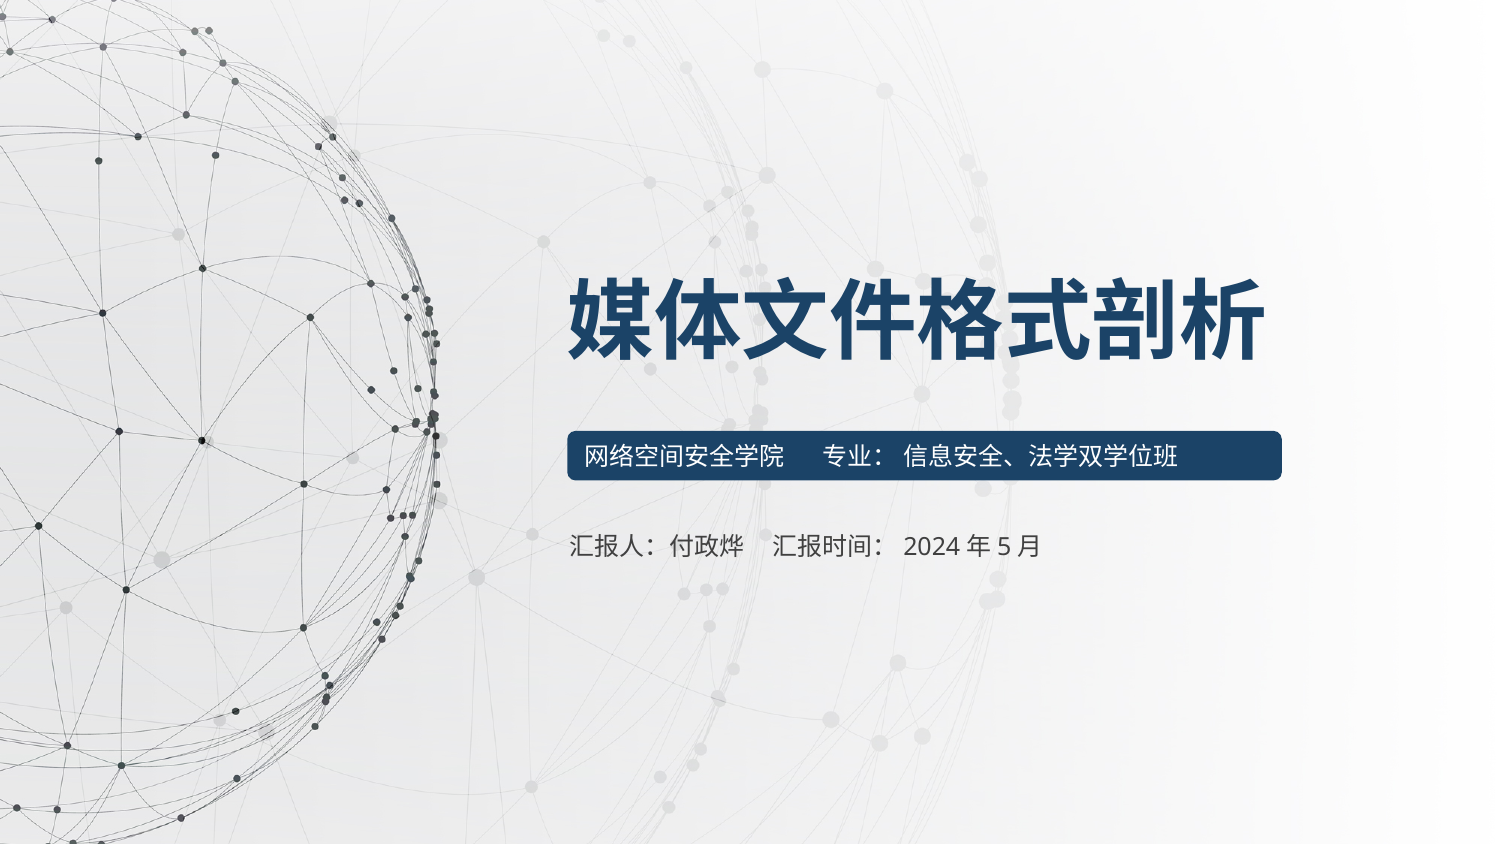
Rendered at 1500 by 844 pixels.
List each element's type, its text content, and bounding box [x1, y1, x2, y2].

picture [0, 0, 1500, 844]
text_box 汇报人：付政烨 汇报时间：2024年5月 [558, 524, 1127, 566]
text_box 网络空间安全学院 专业： 信息安全、法学双学位班 [567, 430, 1282, 481]
text_box 媒体文件格式剖析 [555, 259, 1432, 376]
